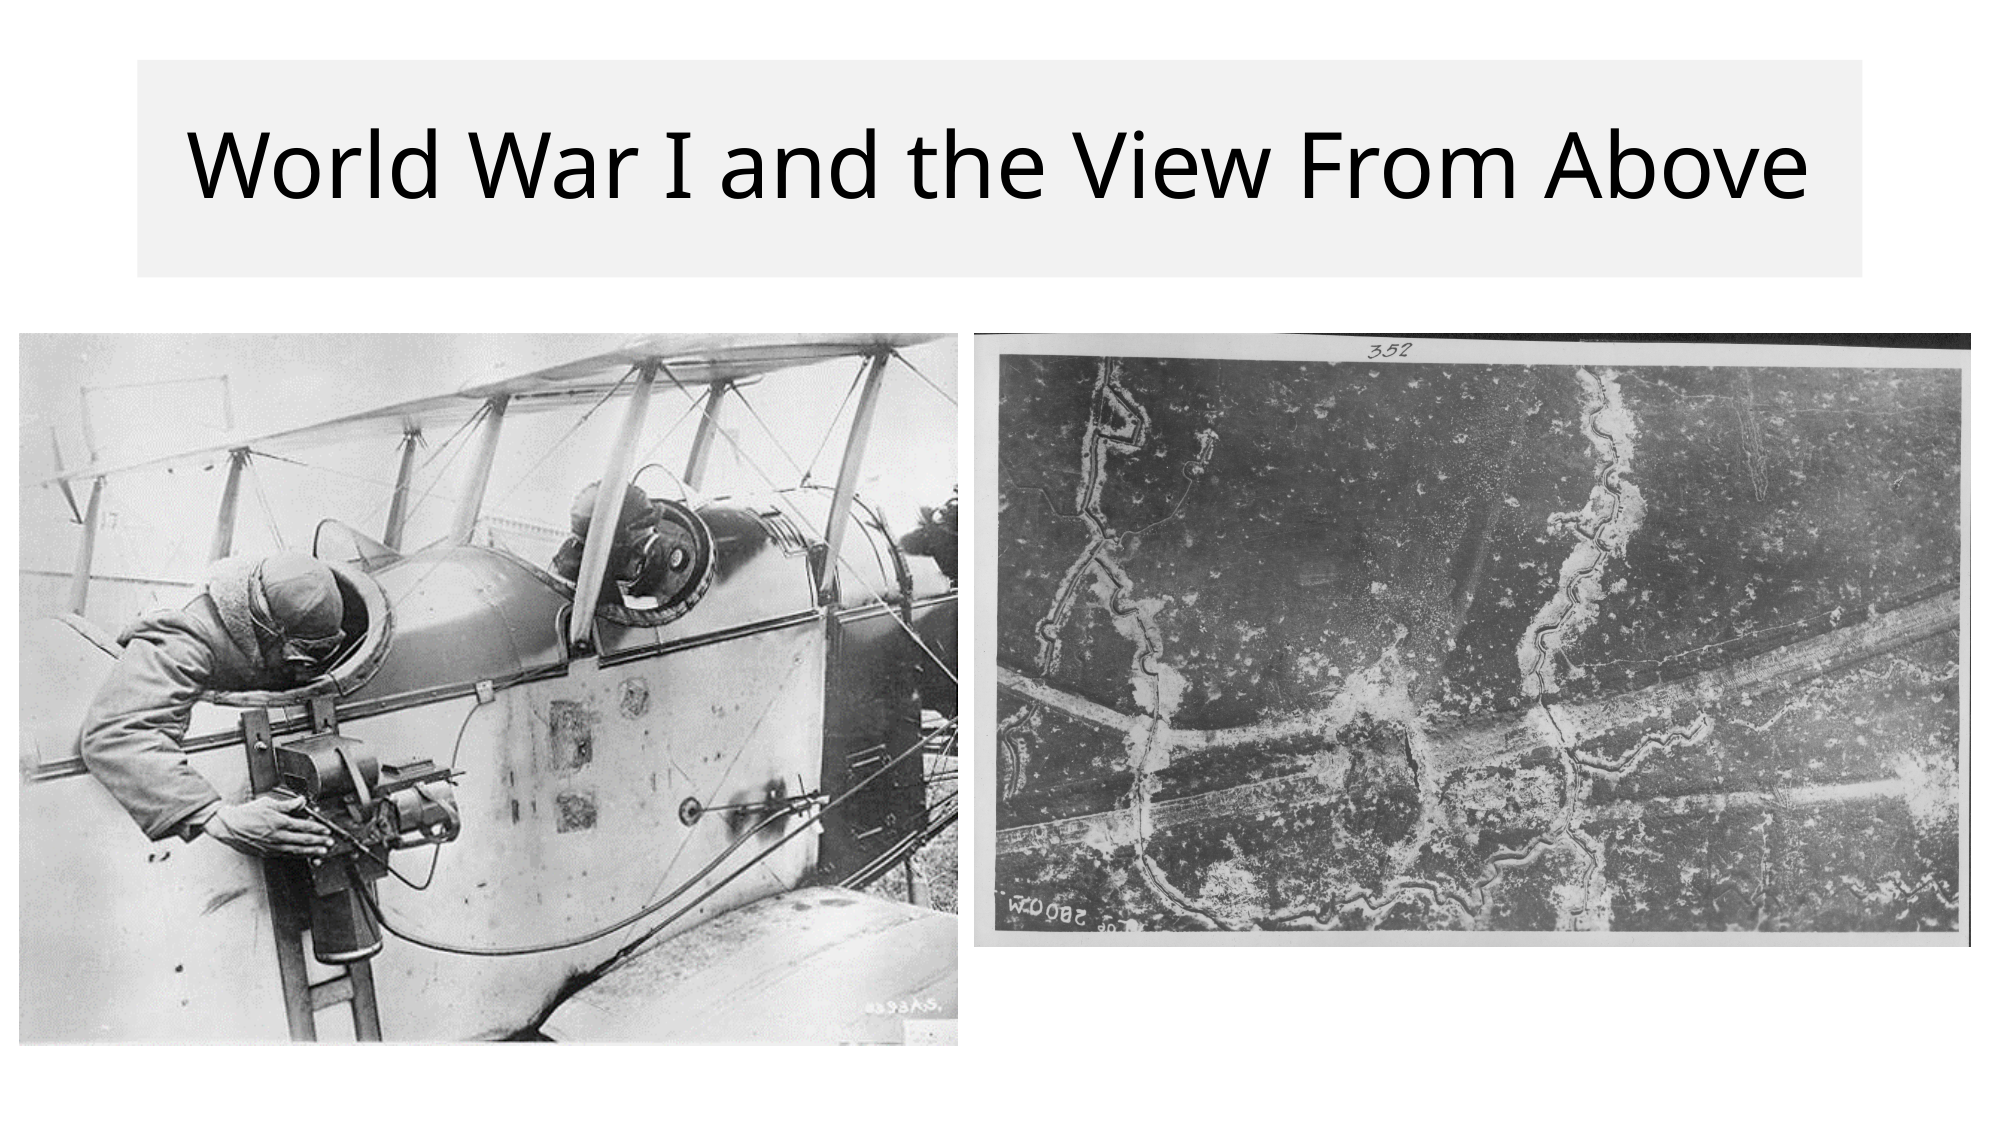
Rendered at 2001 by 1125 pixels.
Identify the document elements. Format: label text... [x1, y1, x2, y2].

title World War I and the View From Above [137, 59, 1863, 278]
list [19, 333, 958, 1046]
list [974, 333, 1971, 947]
